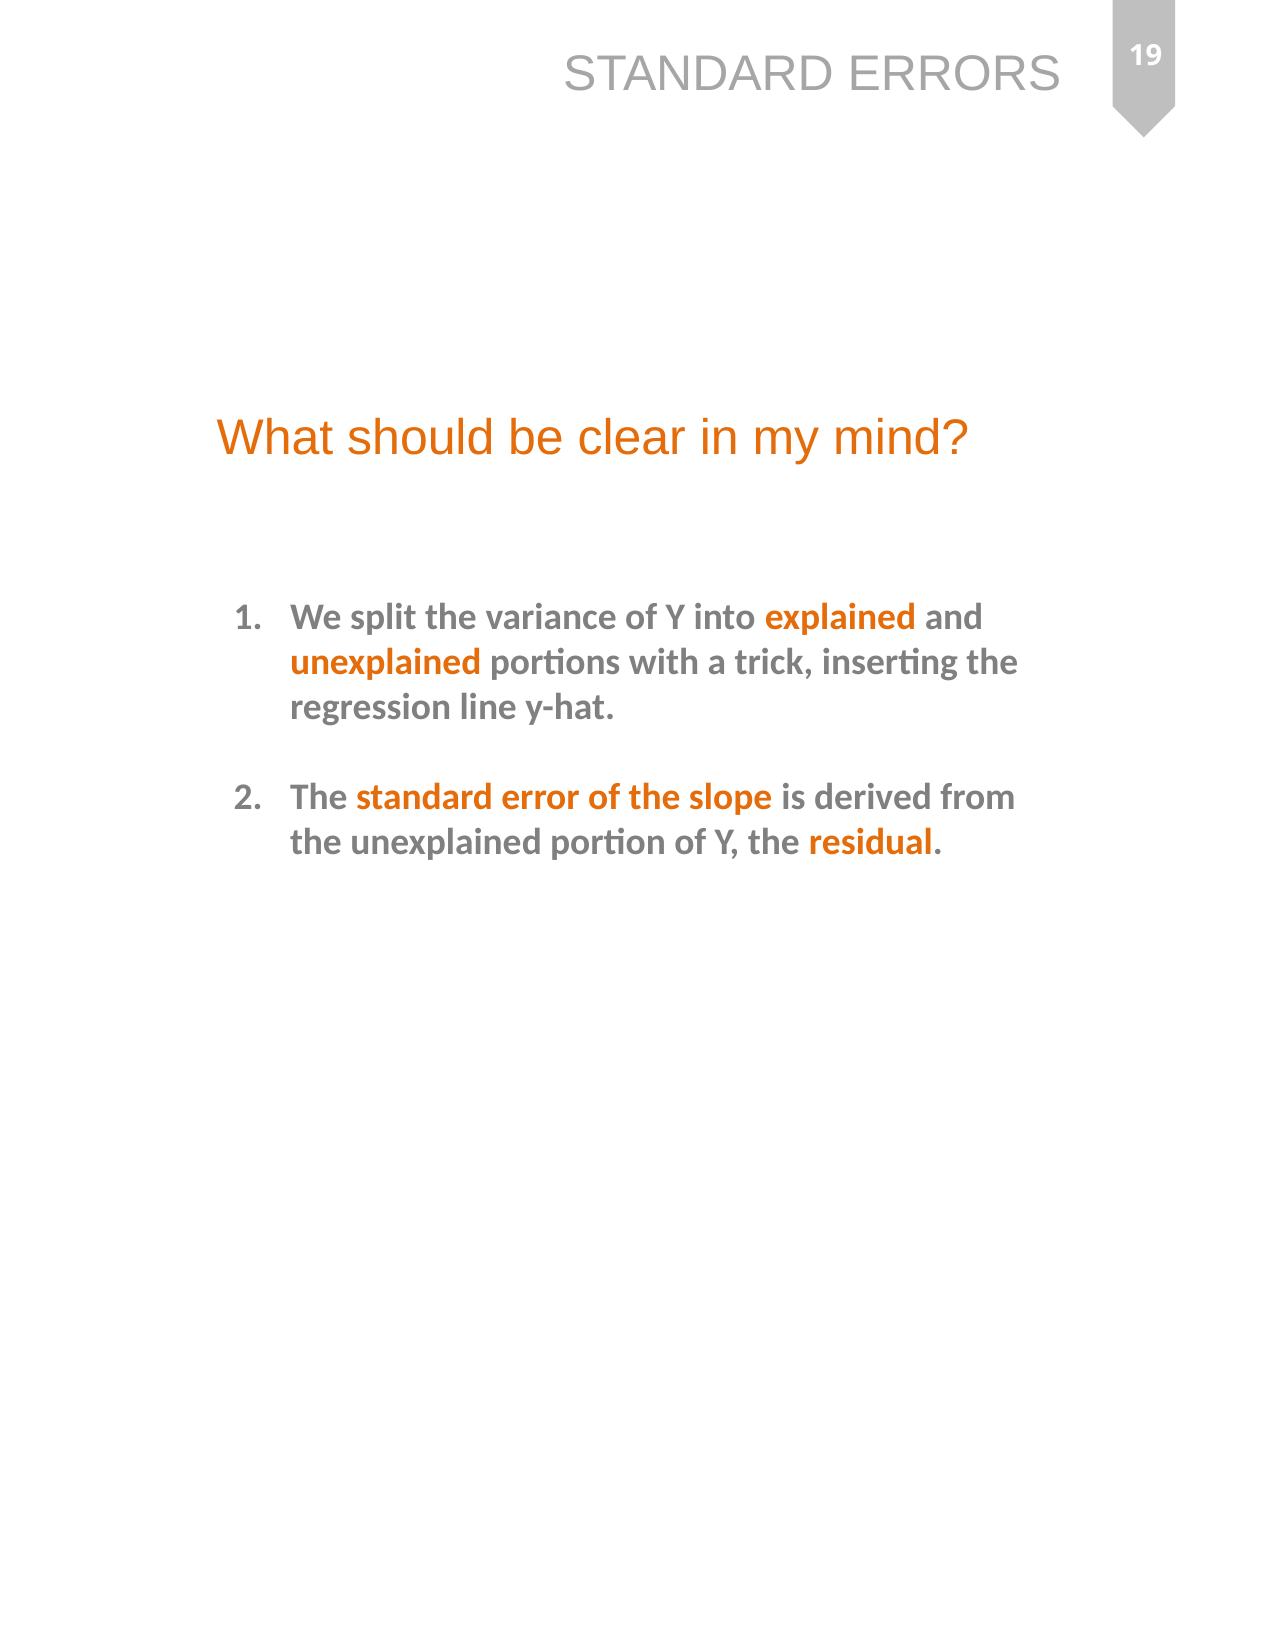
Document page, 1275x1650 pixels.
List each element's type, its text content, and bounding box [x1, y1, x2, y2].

slide_number 19 [1089, 12, 1202, 101]
text_box What should be clear in my mind? [201, 397, 1002, 585]
text_box We split the variance of Y into explained and unexplained portions with a trick, inserting the regression line y-hat. The standard error of the slope is derived from the unexplained portion of Y, the residual. [218, 584, 1090, 870]
